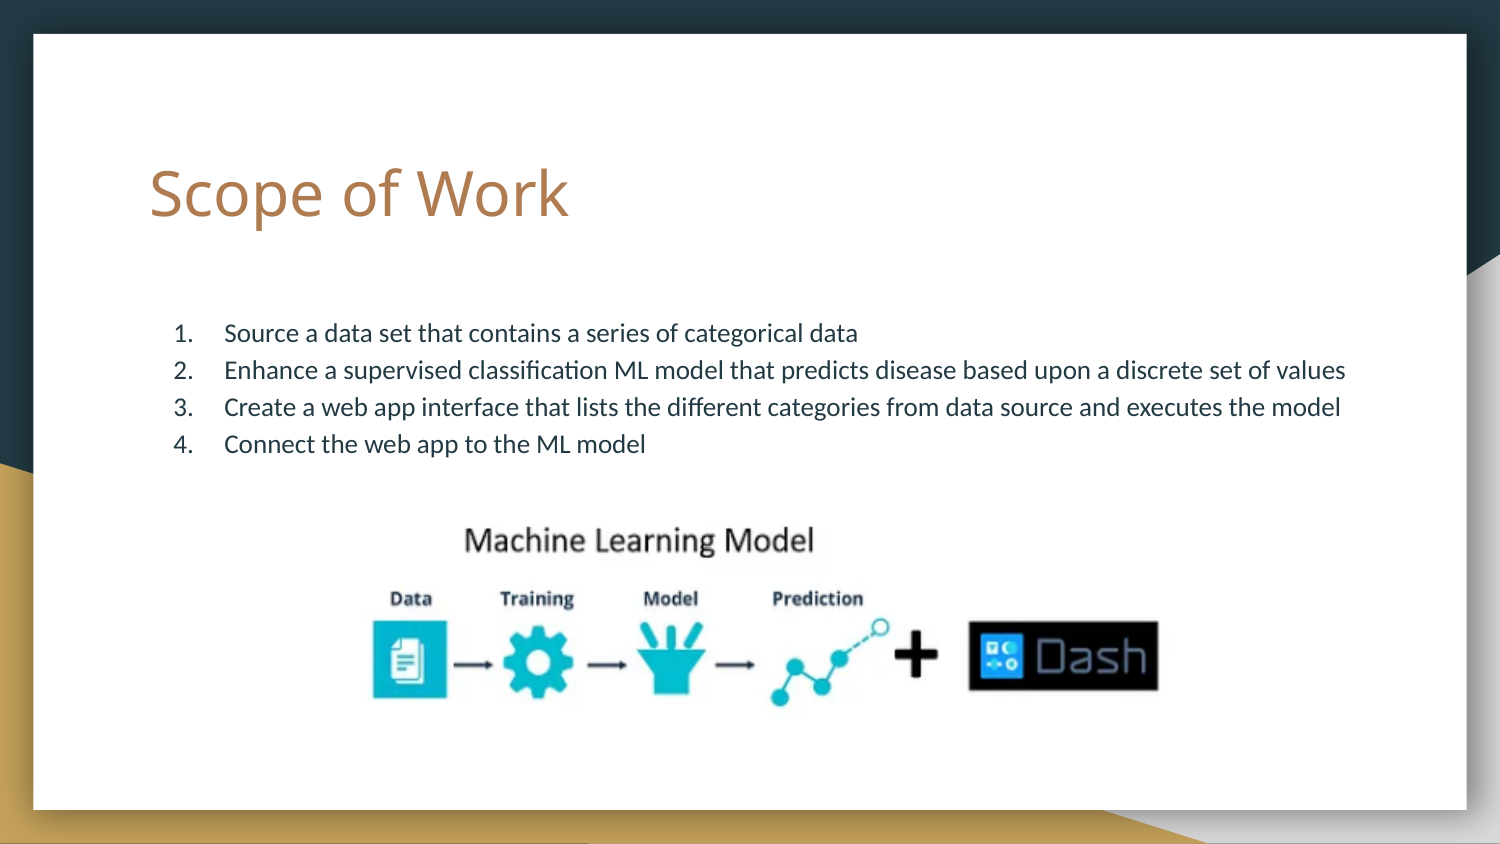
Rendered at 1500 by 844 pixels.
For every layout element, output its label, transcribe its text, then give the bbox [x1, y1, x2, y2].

picture [321, 476, 1179, 797]
list Source a data set that contains a series of categorical data Enhance a supervised classification ML model that predicts disease based upon a discrete set of values Create a web app interface that lists the different categories from data source and executes the model Connect the web app to the ML model [134, 295, 1366, 697]
title Scope of Work [134, 138, 1366, 295]
